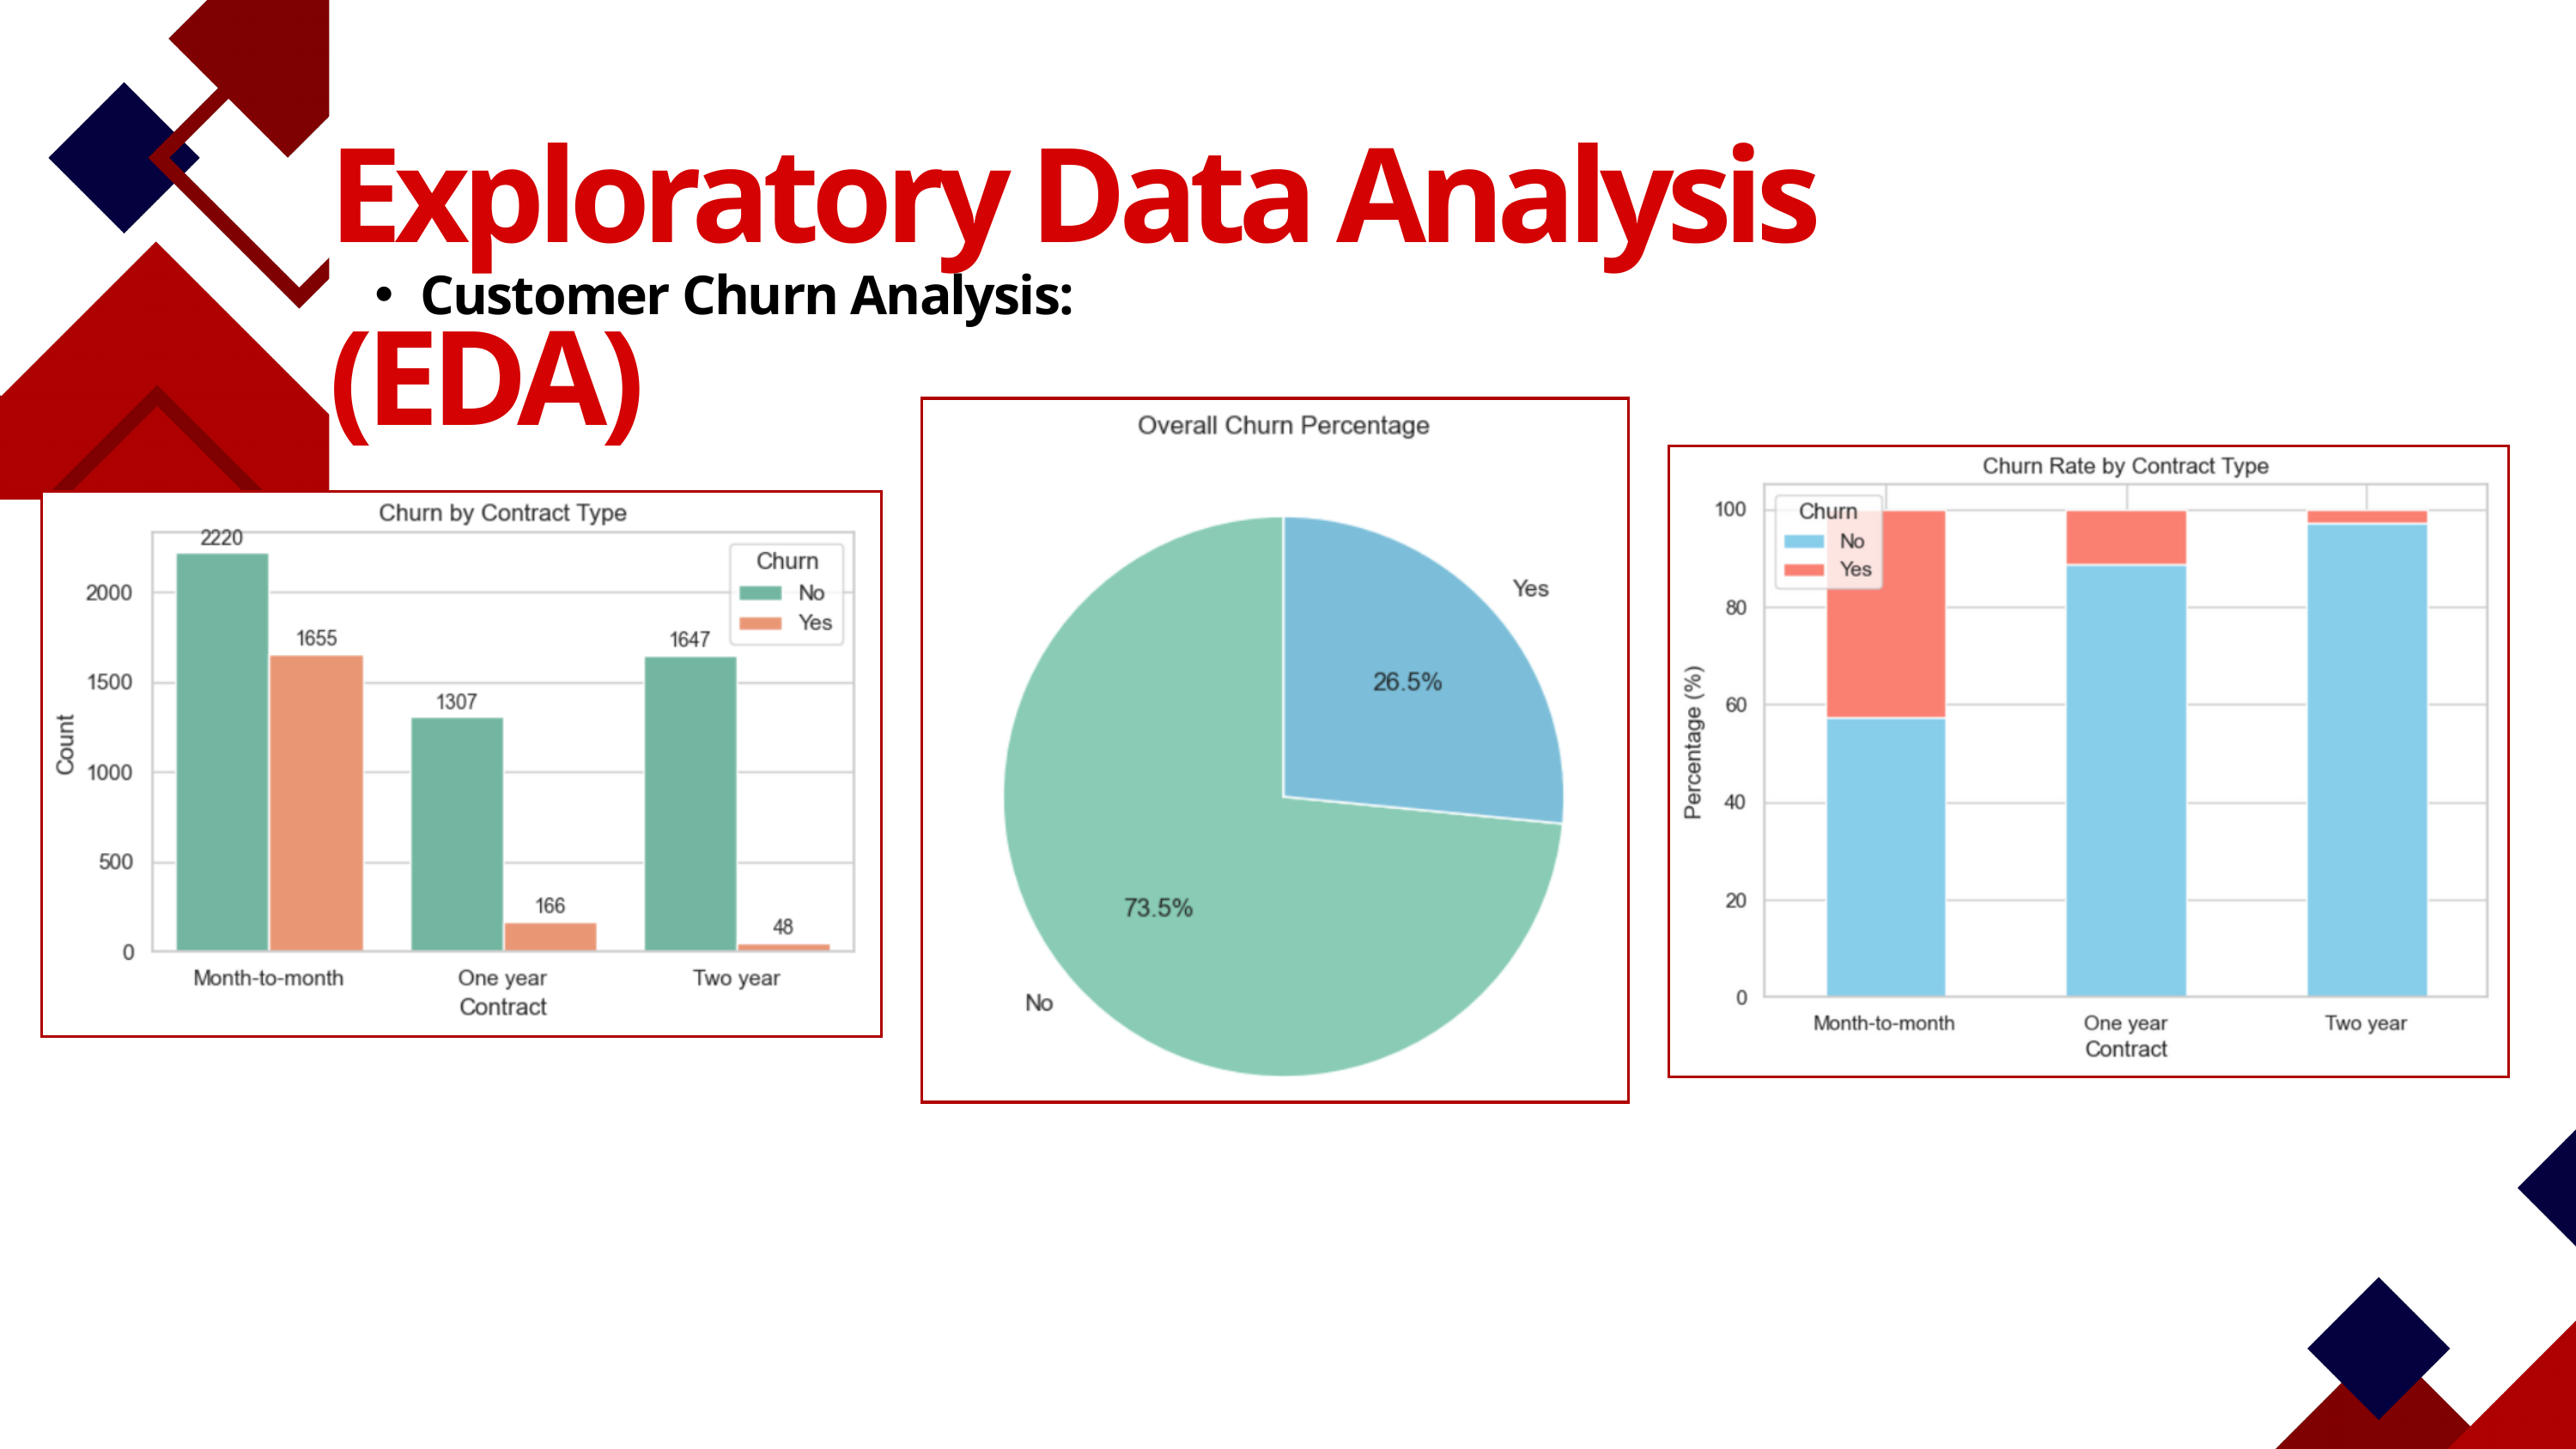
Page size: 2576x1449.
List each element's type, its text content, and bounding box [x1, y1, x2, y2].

text_box [921, 452, 1629, 1103]
text_box [1668, 446, 2509, 1077]
text_box [41, 491, 882, 1037]
text_box [2239, 949, 2576, 1449]
text_box Exploratory Data Analysis (EDA) [329, 85, 1973, 452]
text_box [0, 0, 330, 500]
text_box Customer Churn Analysis: [329, 261, 1175, 326]
